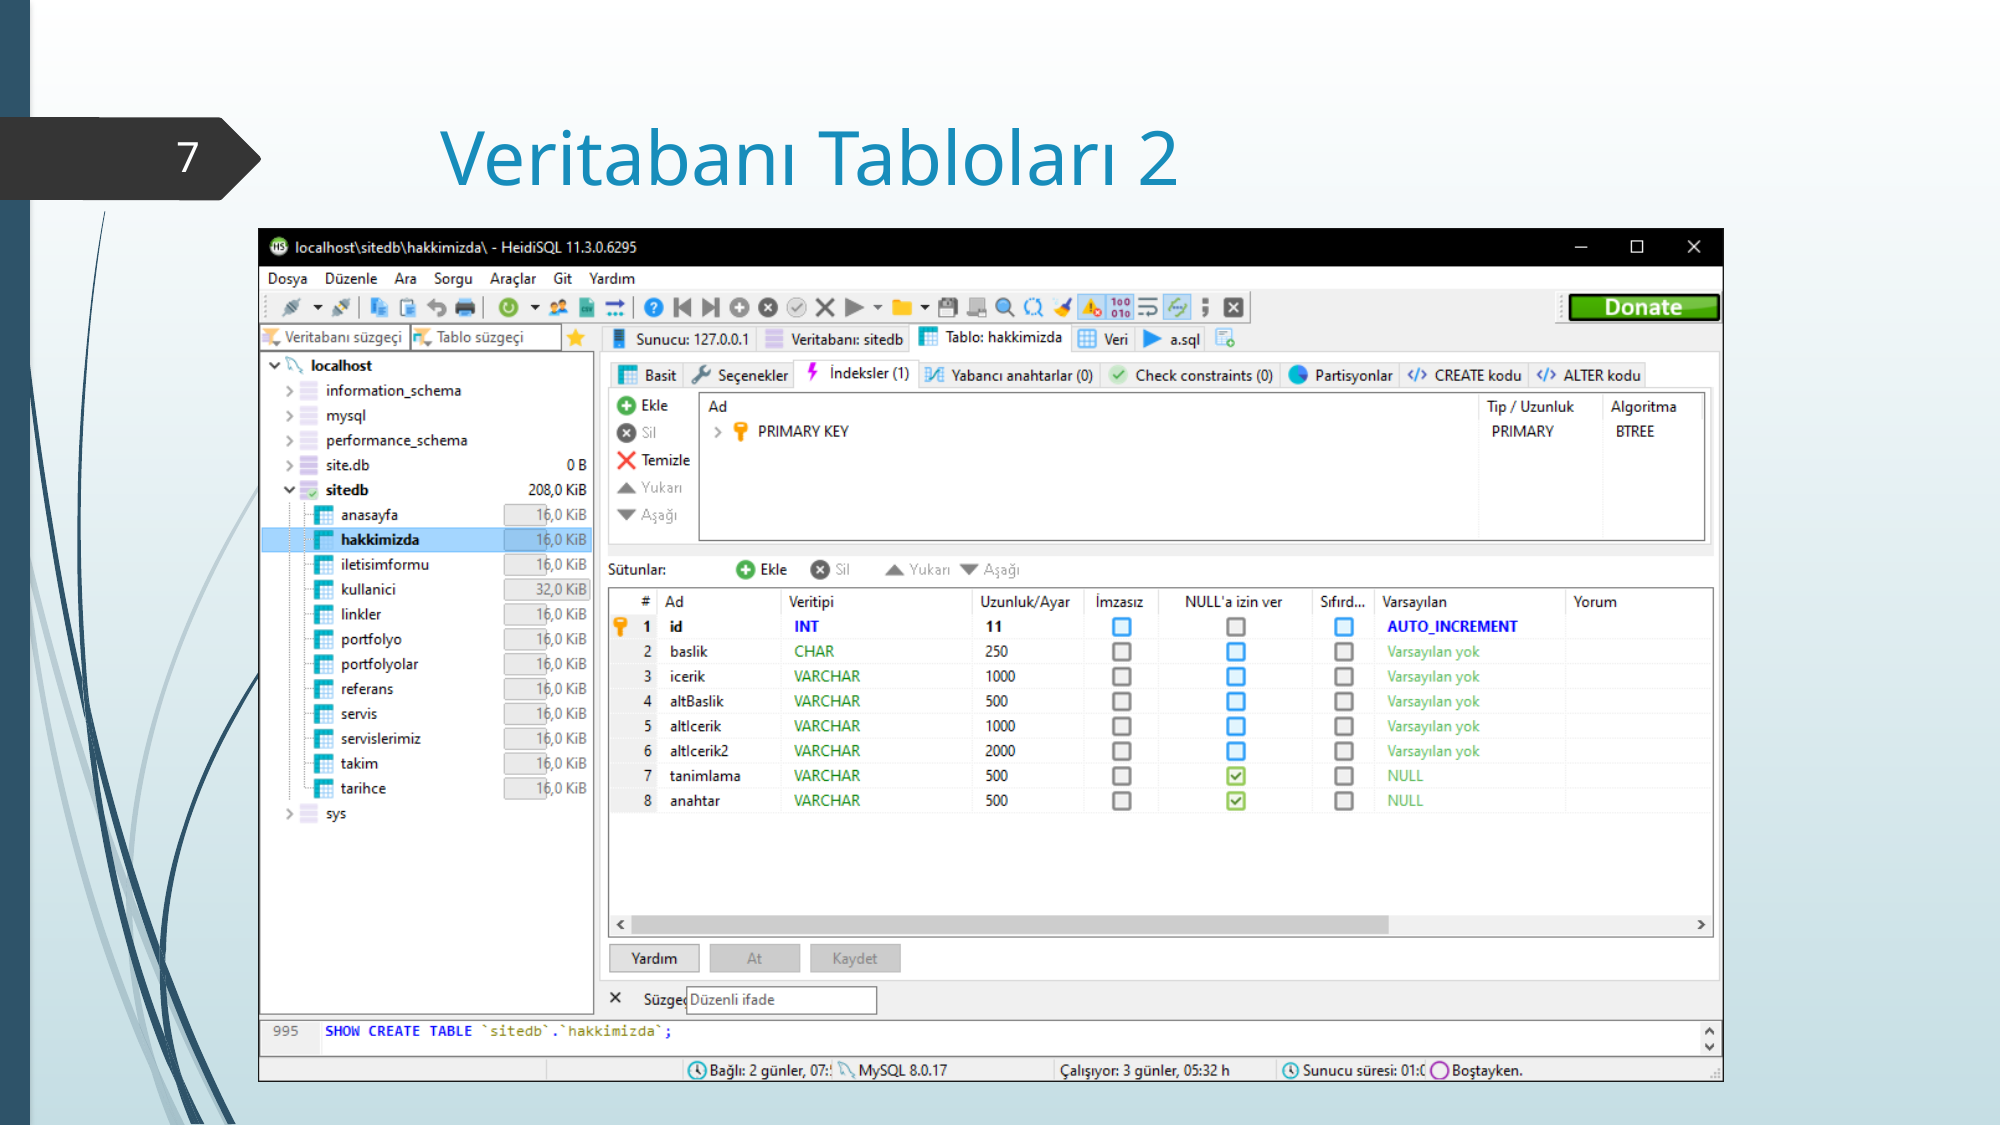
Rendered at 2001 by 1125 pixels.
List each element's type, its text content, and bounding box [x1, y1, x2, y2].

slide_number 7 [87, 129, 216, 190]
title Veritabanı Tabloları 2 [425, 102, 1888, 313]
picture [258, 228, 1724, 1082]
